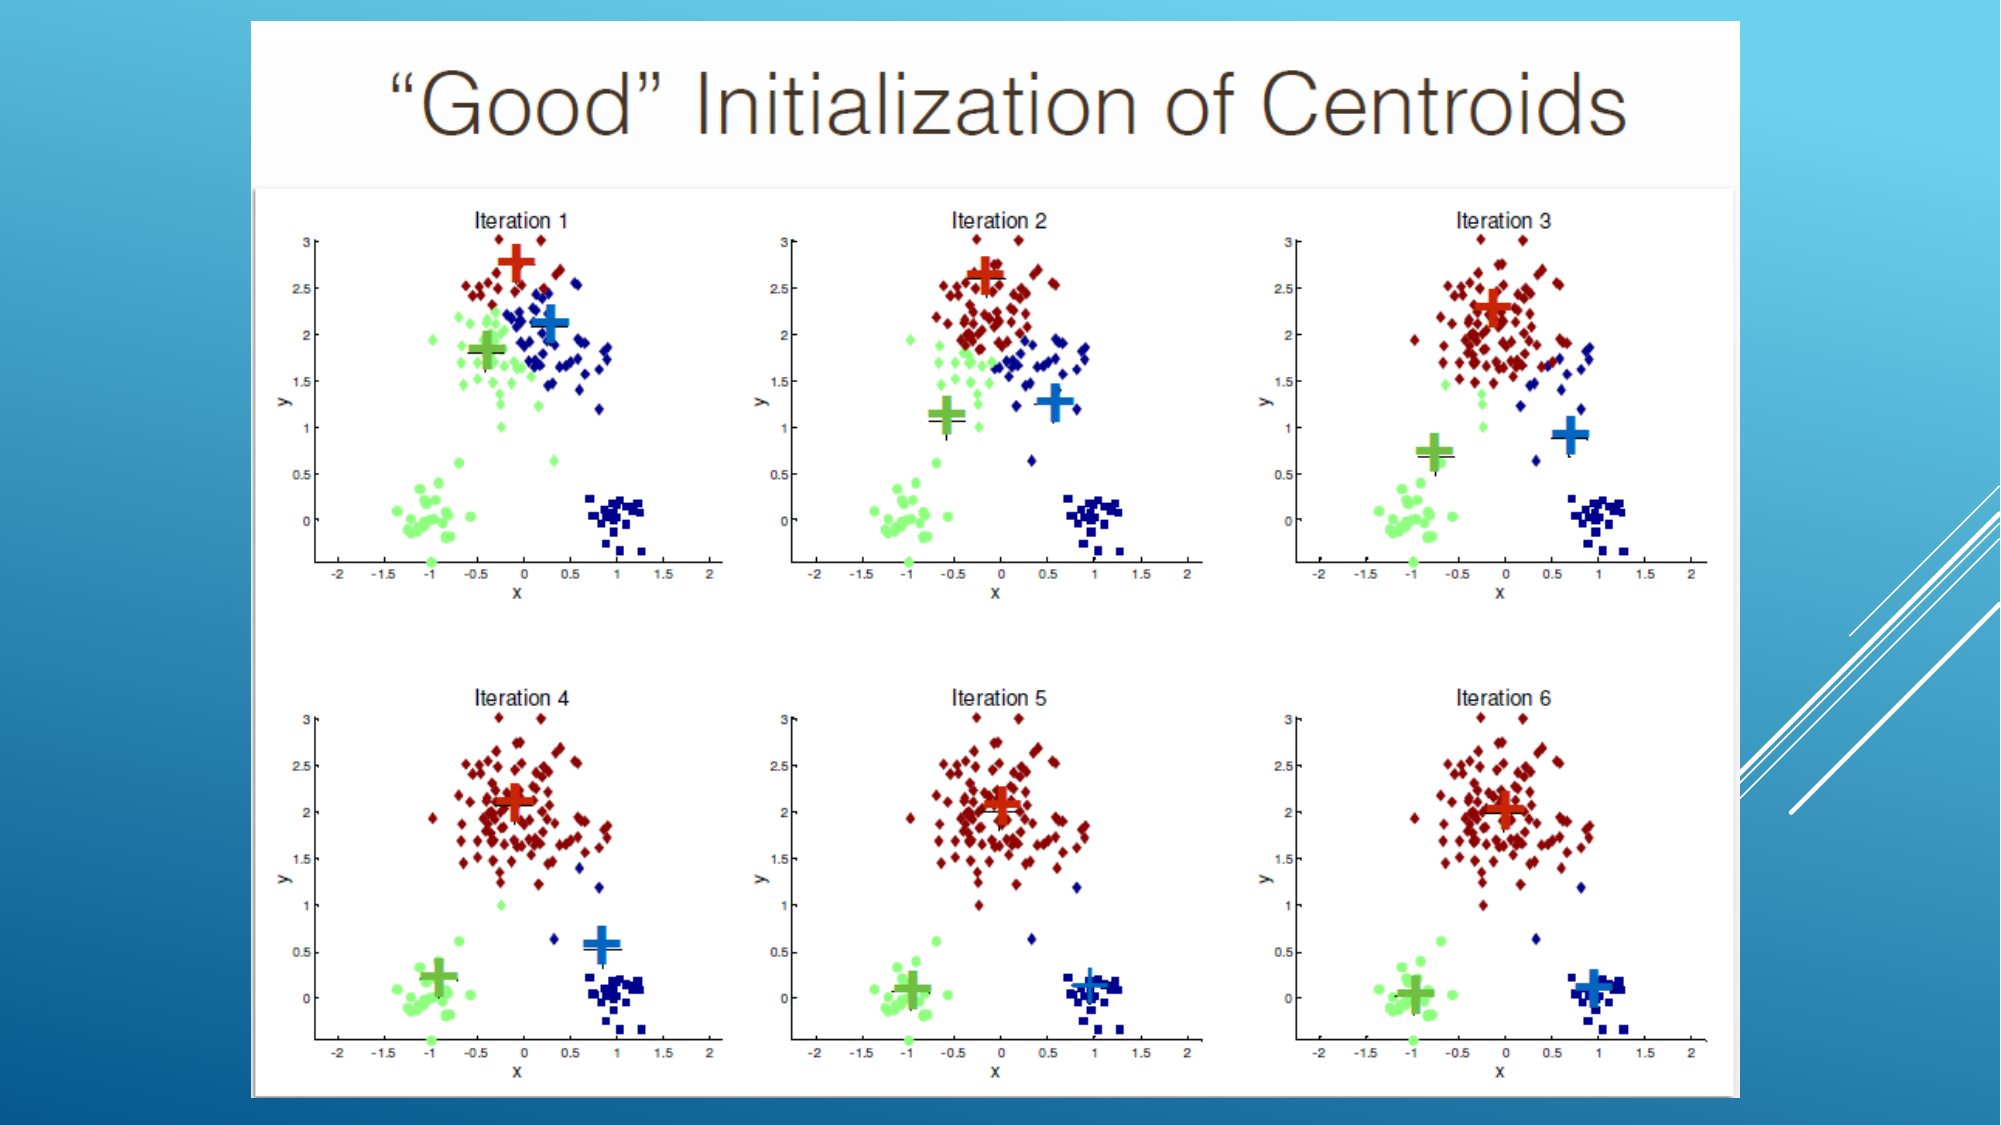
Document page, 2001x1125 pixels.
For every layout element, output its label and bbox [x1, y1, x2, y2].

picture [250, 21, 1740, 1098]
